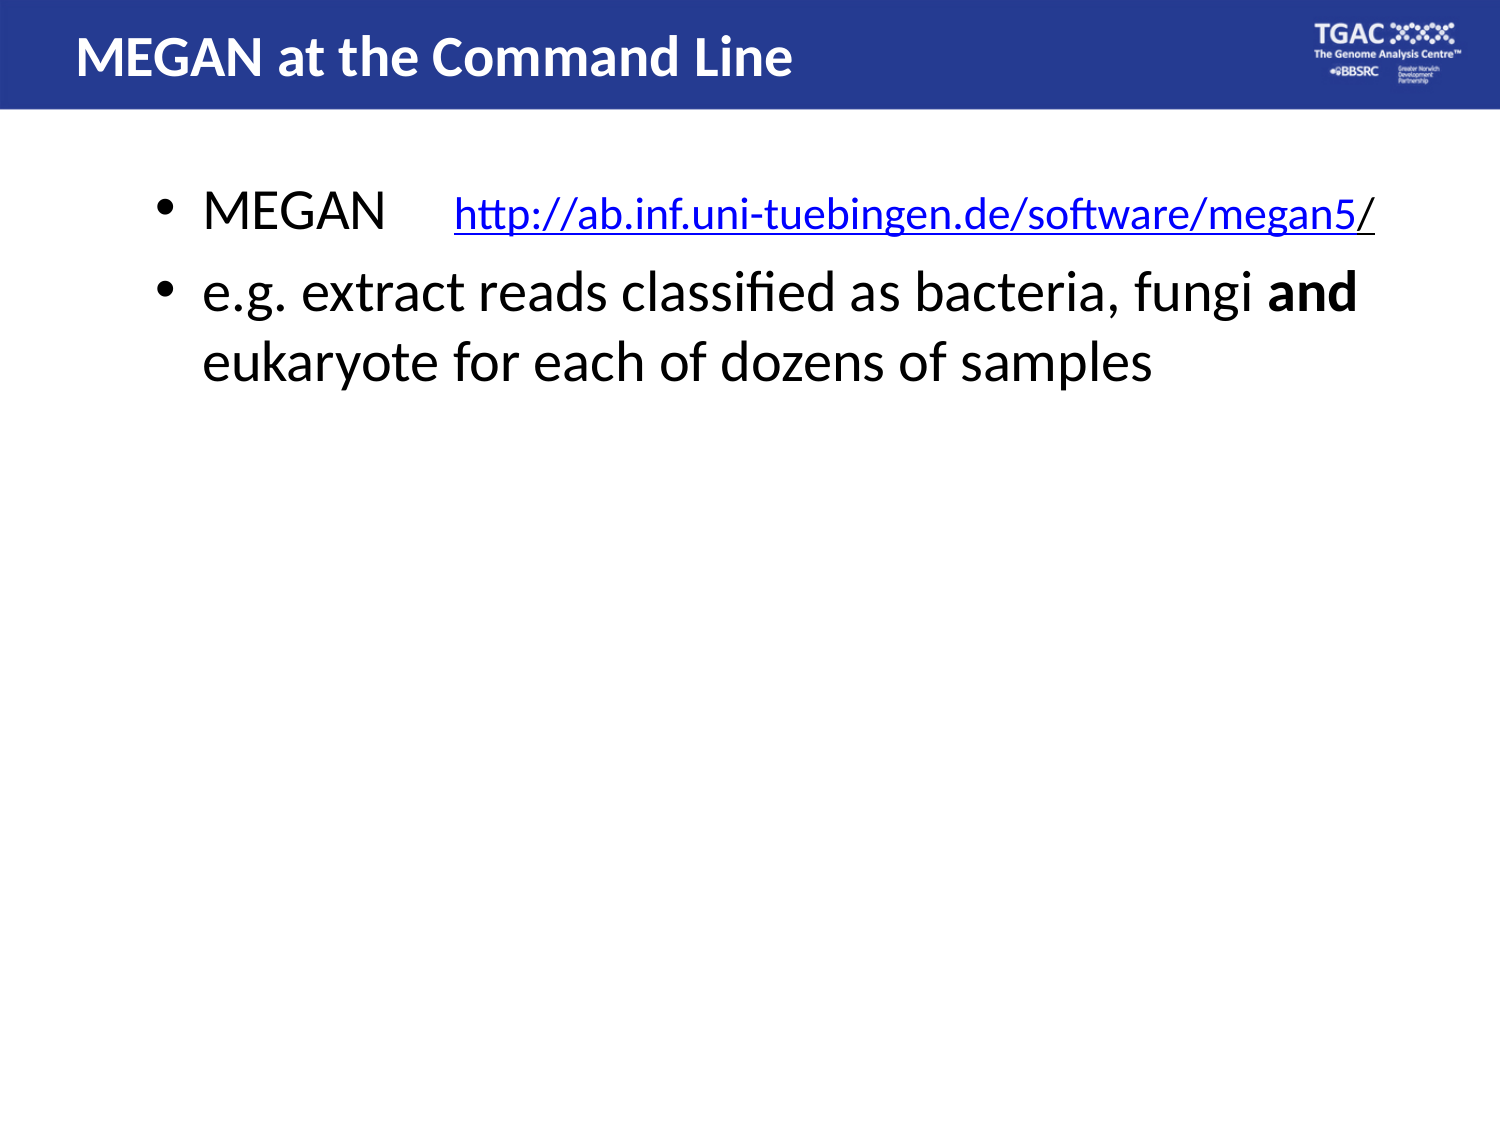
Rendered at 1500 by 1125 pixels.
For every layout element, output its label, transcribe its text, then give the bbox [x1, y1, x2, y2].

text_box MEGAN http://ab.inf.uni-tuebingen.de/software/megan5/ e.g. extract reads classified as bacteria, fungi and eukaryote for each of dozens of samples [65, 163, 1490, 1006]
picture [0, 0, 1500, 1125]
text_box MEGAN at the Command Line [60, 10, 1266, 119]
